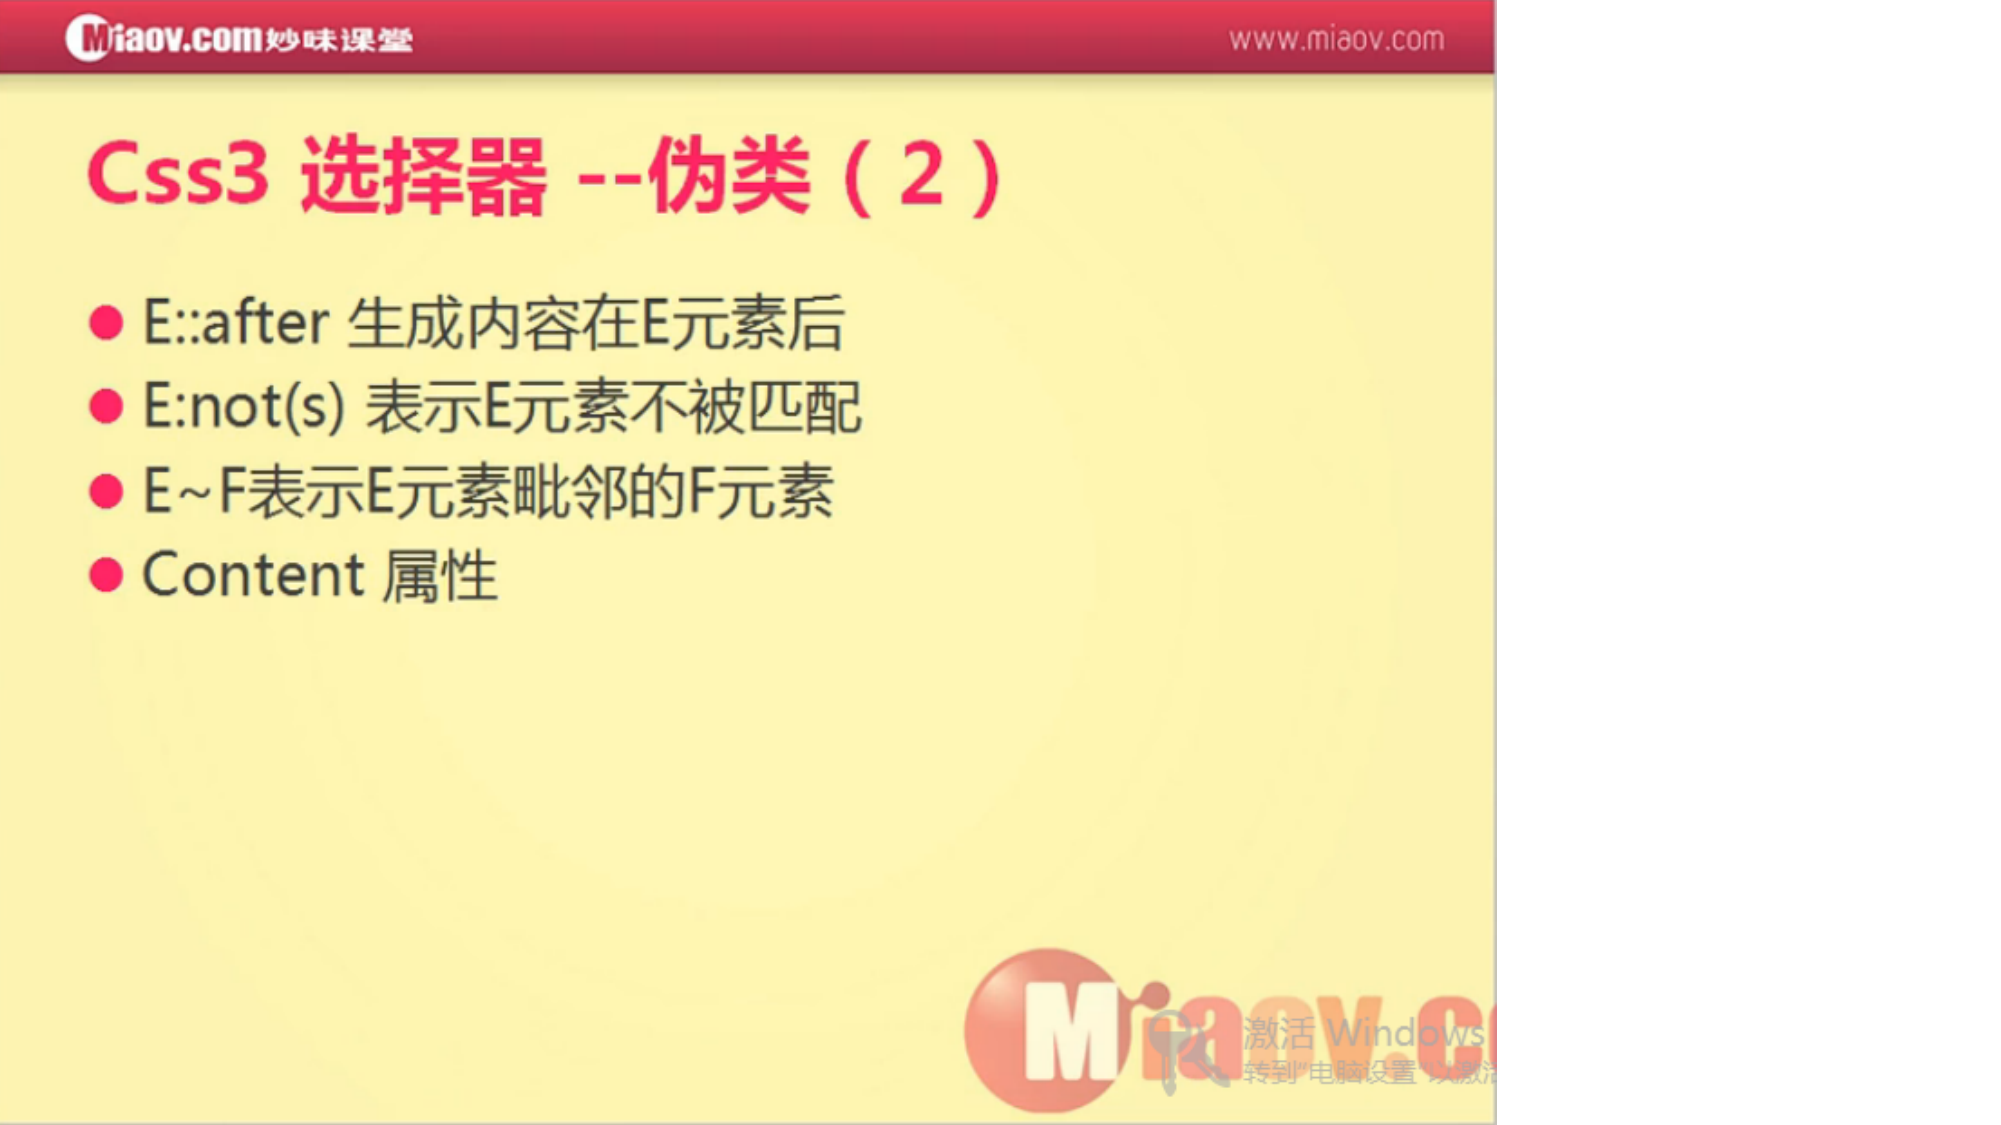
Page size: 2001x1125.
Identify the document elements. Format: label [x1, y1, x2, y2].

list [0, 0, 1497, 1125]
